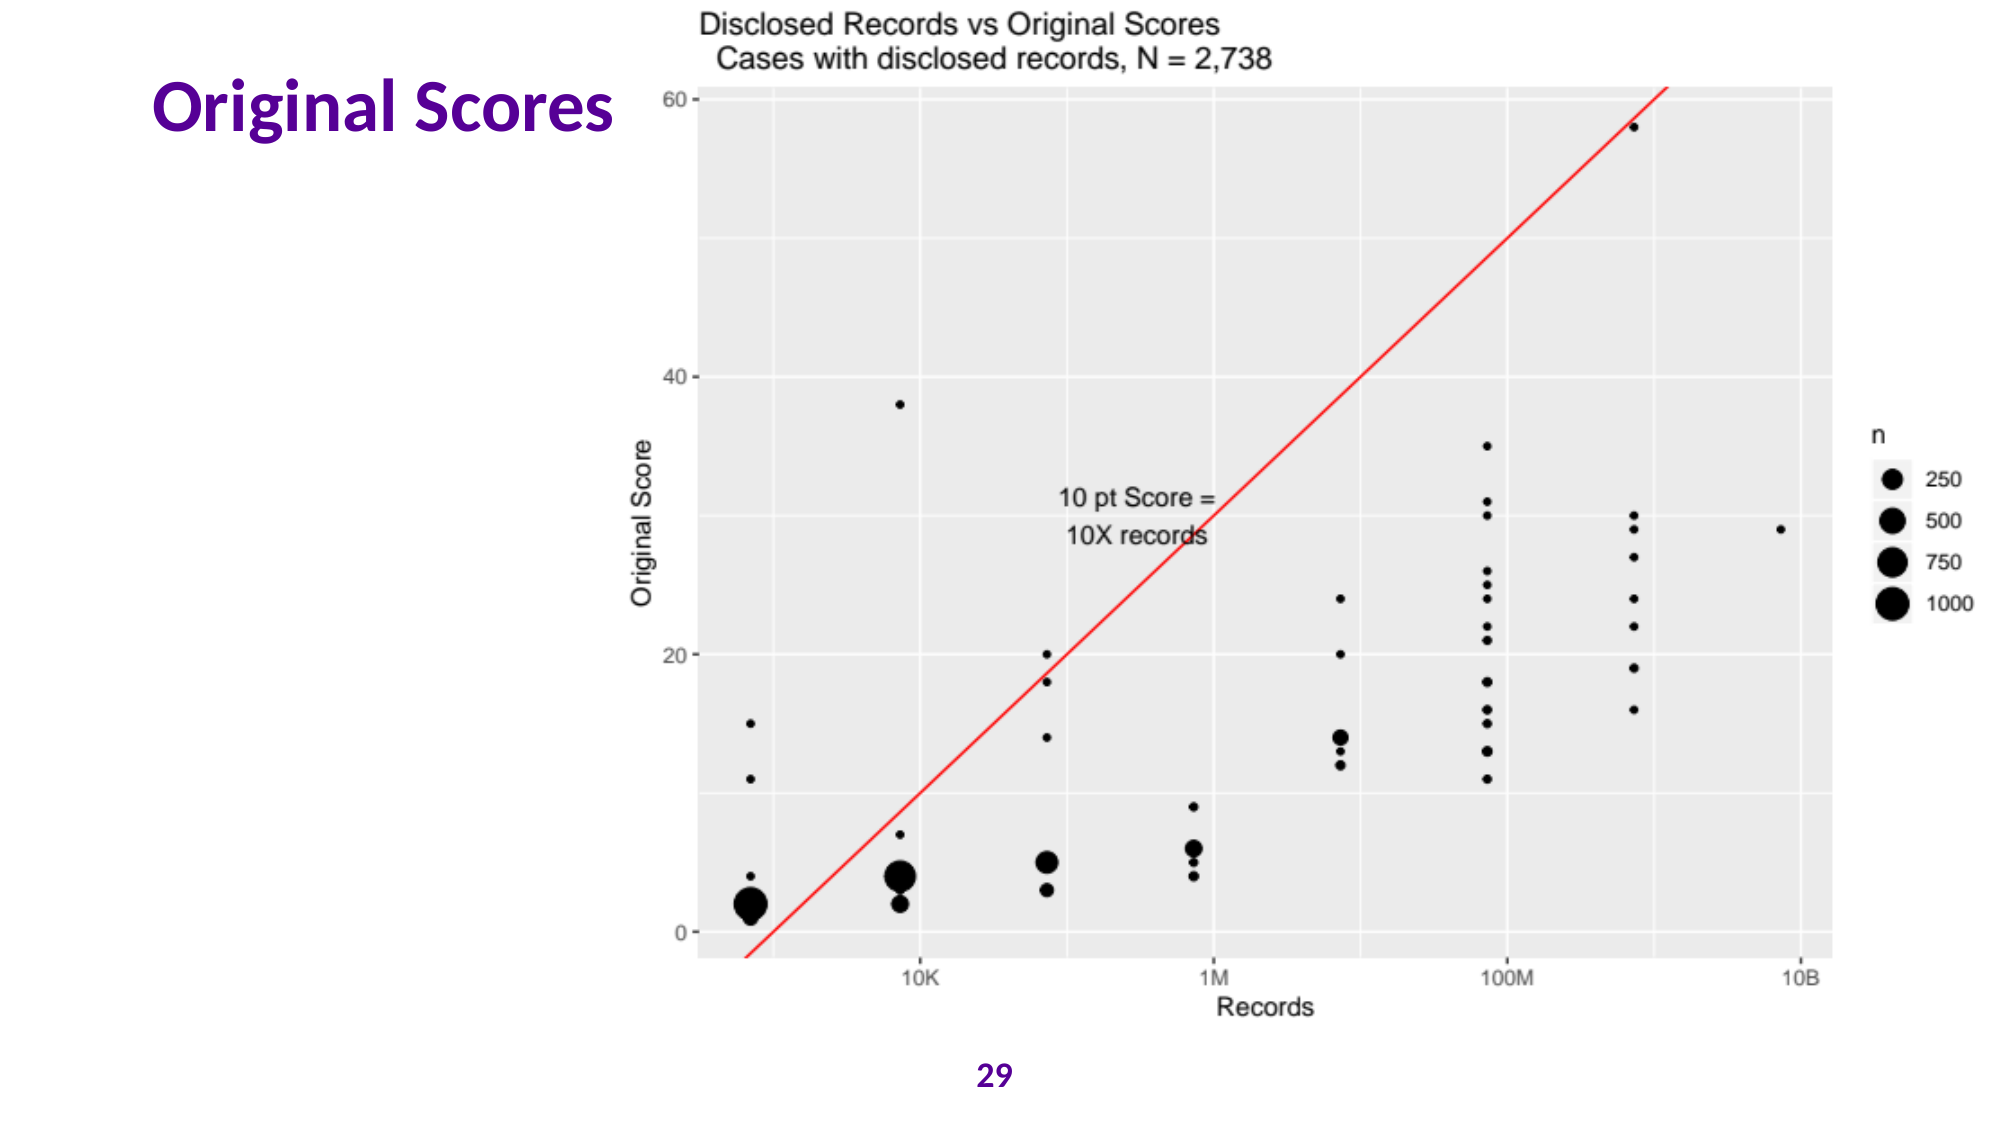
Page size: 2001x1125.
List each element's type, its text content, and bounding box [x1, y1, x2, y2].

picture [618, 0, 1996, 1033]
slide_number 29 [879, 1043, 1110, 1103]
title Original Scores [102, 15, 613, 200]
